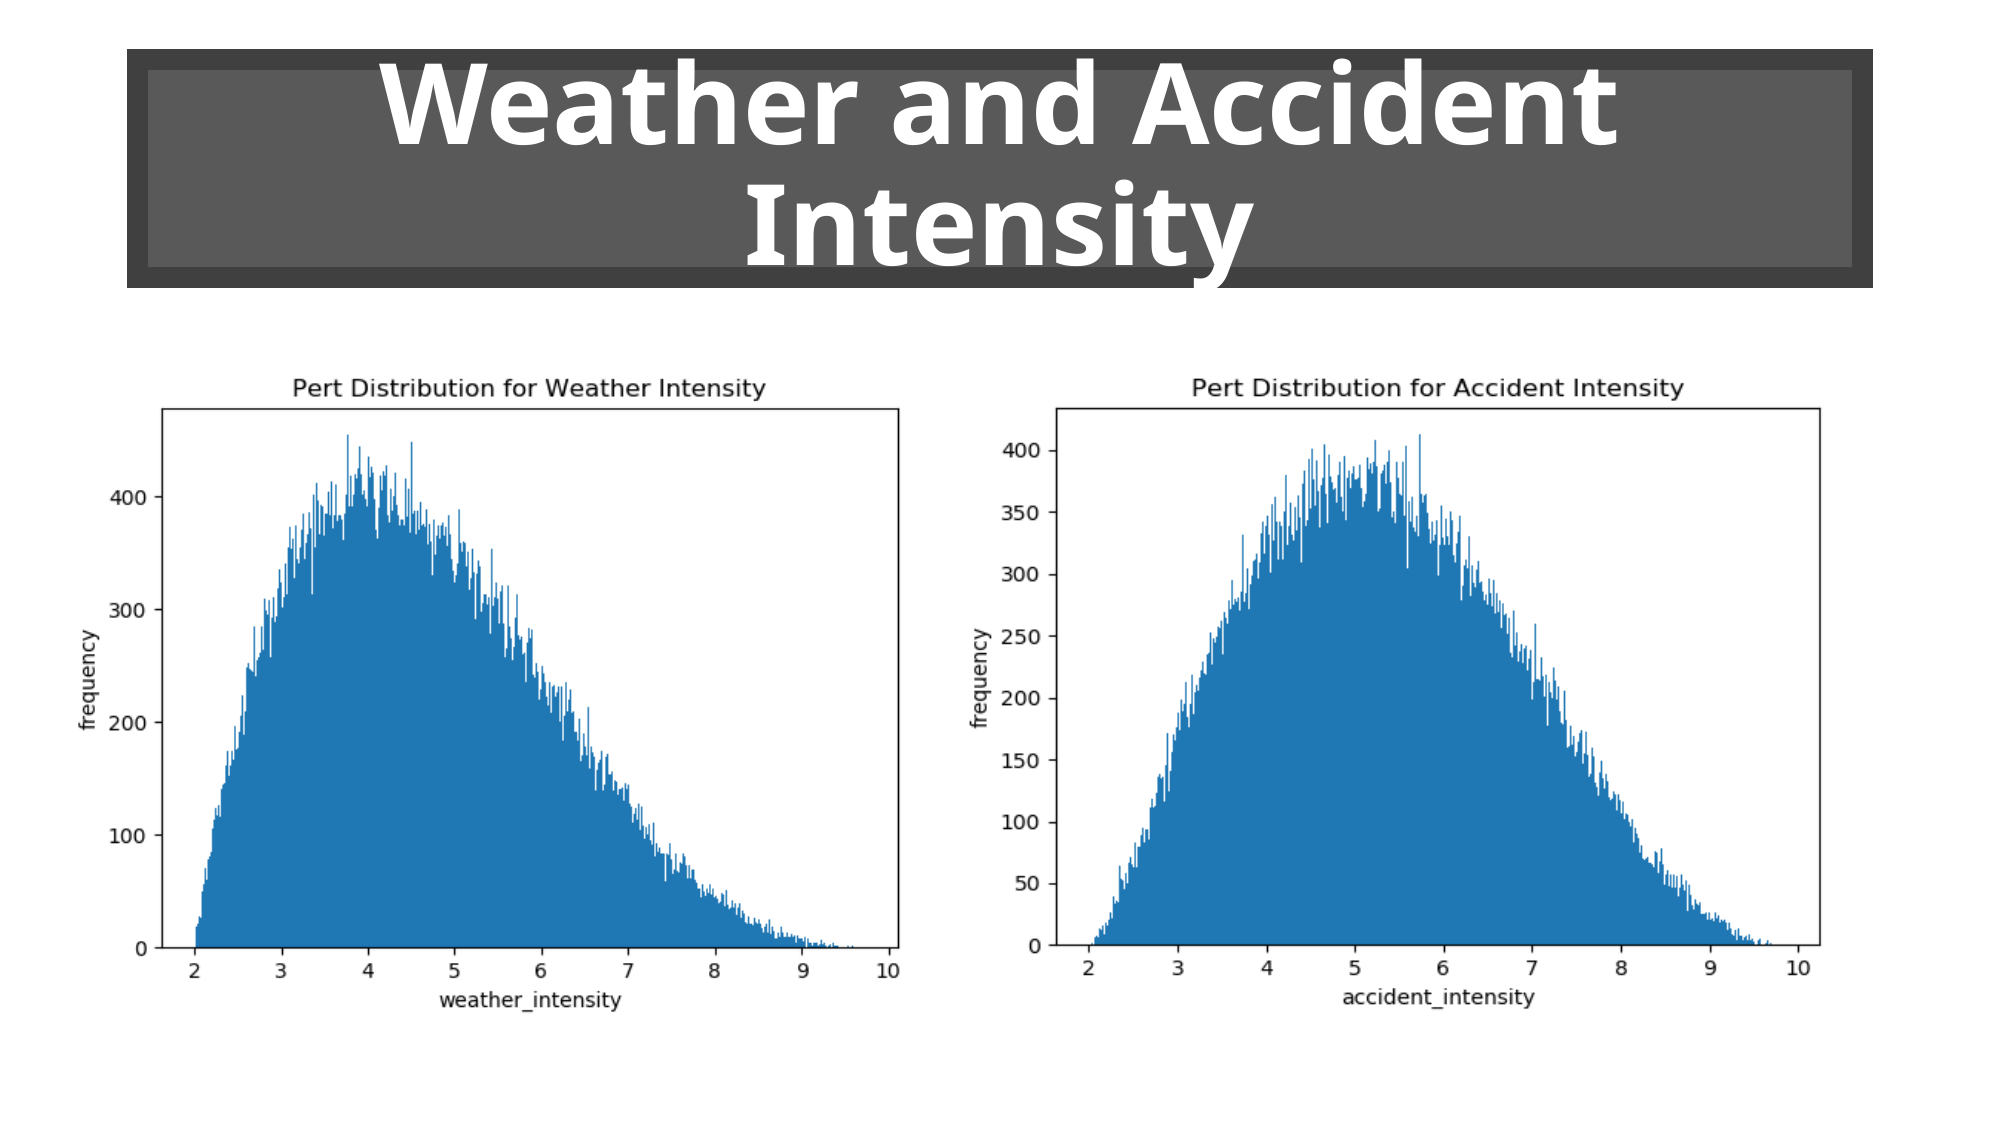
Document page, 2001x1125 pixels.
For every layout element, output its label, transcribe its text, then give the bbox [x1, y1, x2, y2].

text_box [77, 78, 1923, 1047]
picture [933, 325, 1918, 1022]
title Weather and Accident Intensity [136, 59, 1863, 278]
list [43, 325, 993, 1025]
